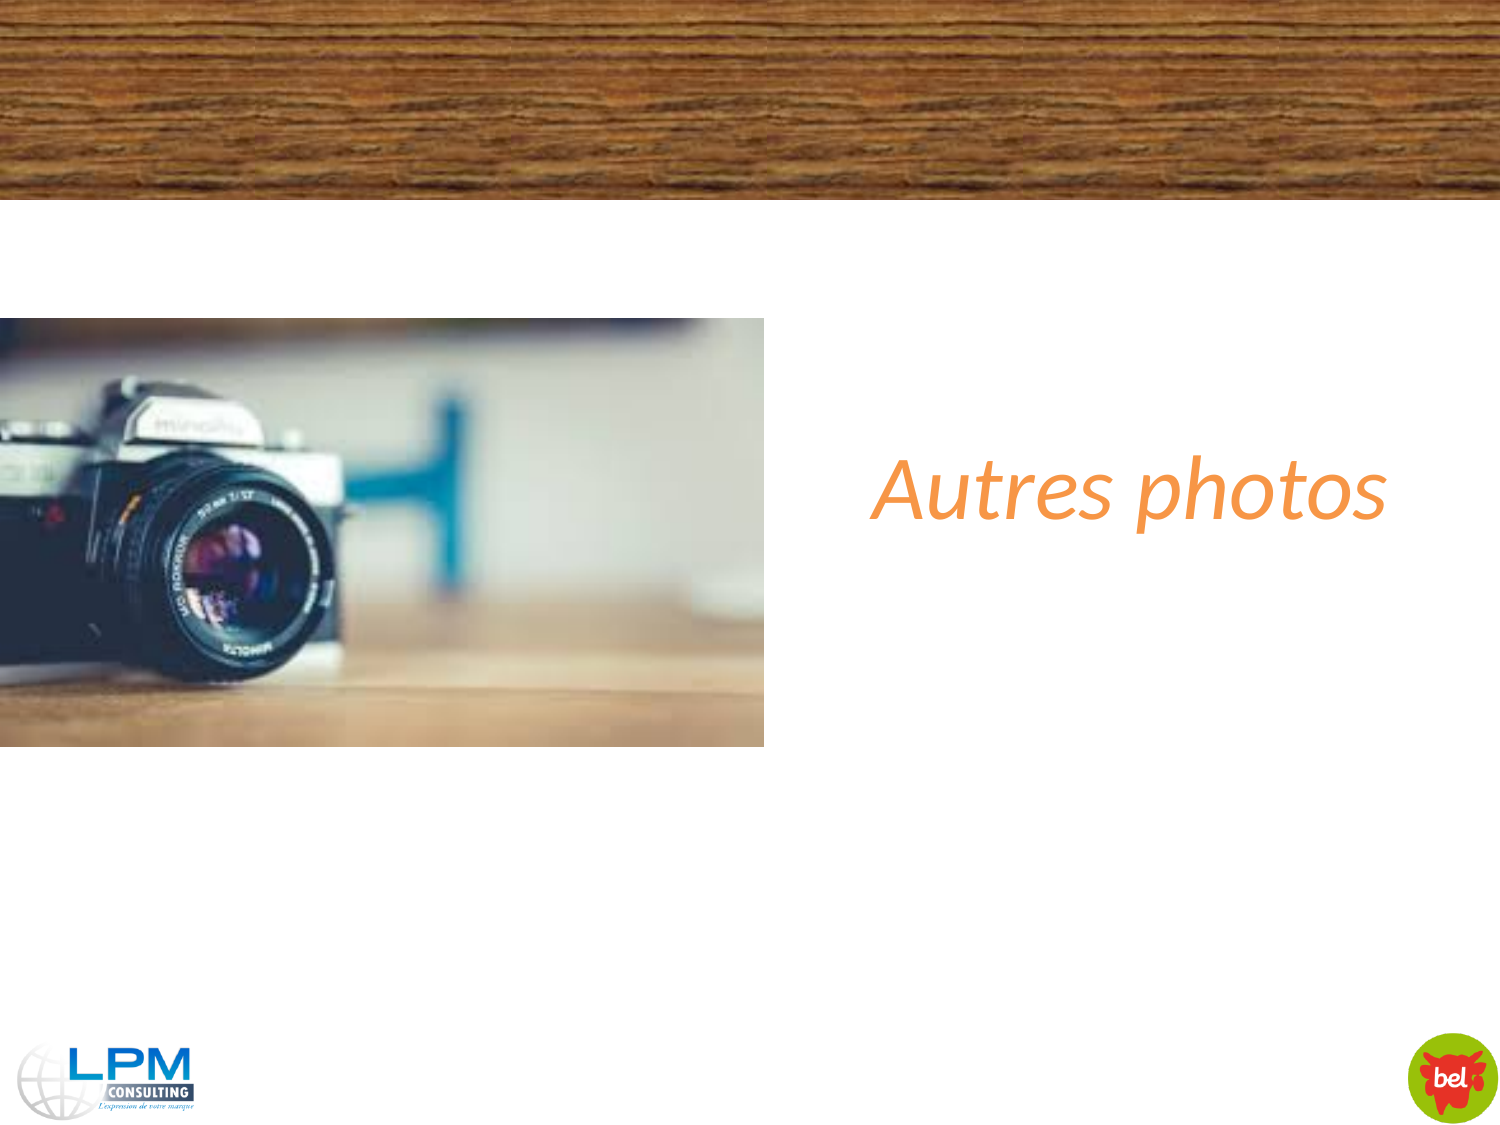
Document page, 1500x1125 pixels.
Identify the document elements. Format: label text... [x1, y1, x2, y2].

picture [1406, 1031, 1500, 1125]
picture [0, 1030, 215, 1125]
text_box [0, 0, 1500, 201]
text_box Autres photos [768, 420, 1499, 645]
picture [0, 318, 764, 747]
